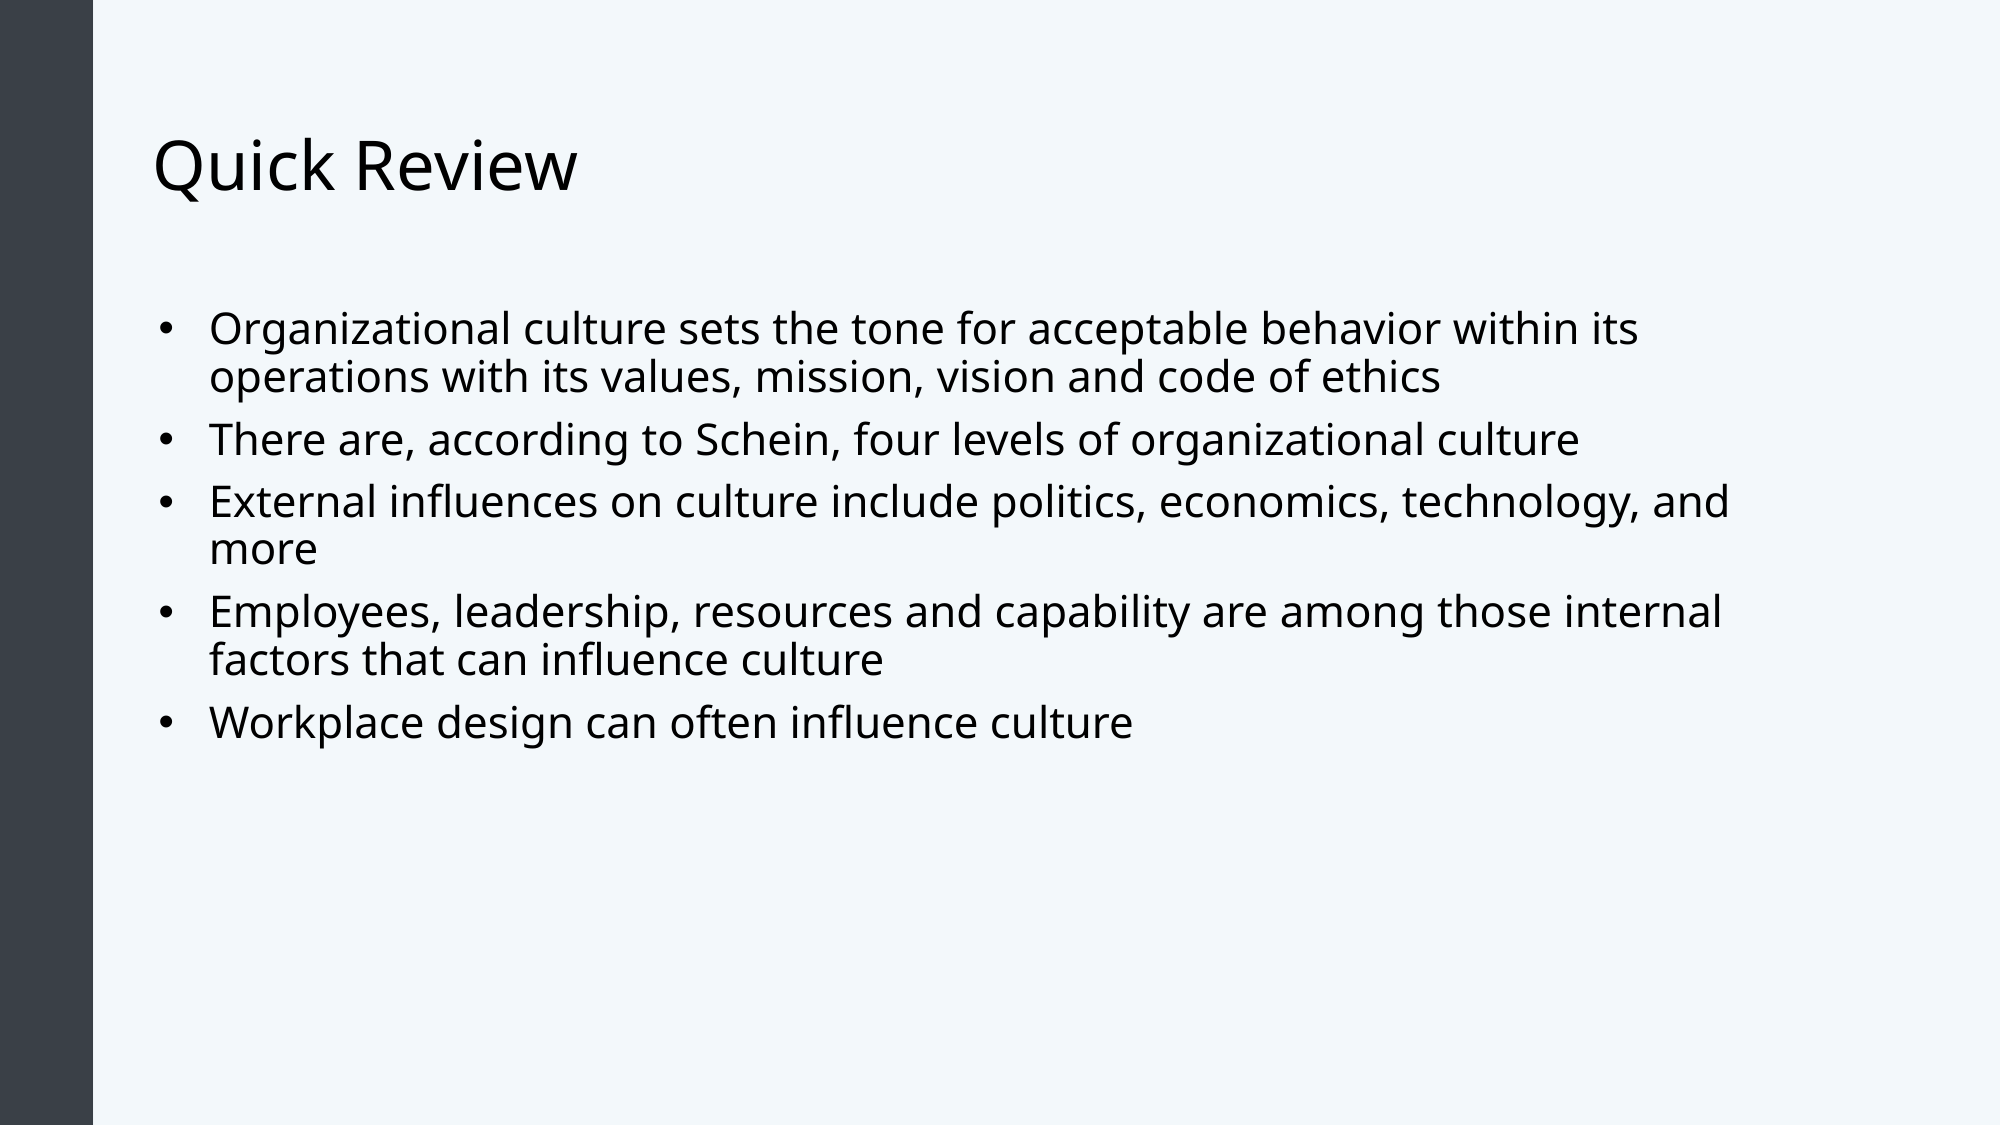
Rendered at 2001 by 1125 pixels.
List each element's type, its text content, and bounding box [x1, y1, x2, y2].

title Quick Review [137, 59, 1863, 278]
list Organizational culture sets the tone for acceptable behavior within its operations with its values, mission, vision and code of ethics There are, according to Schein, four levels of organizational culture External influences on culture include politics, economics, technology, and more Employees, leadership, resources and capability are among those internal factors that can influence culture Workplace design can often influence culture [137, 299, 1863, 1014]
